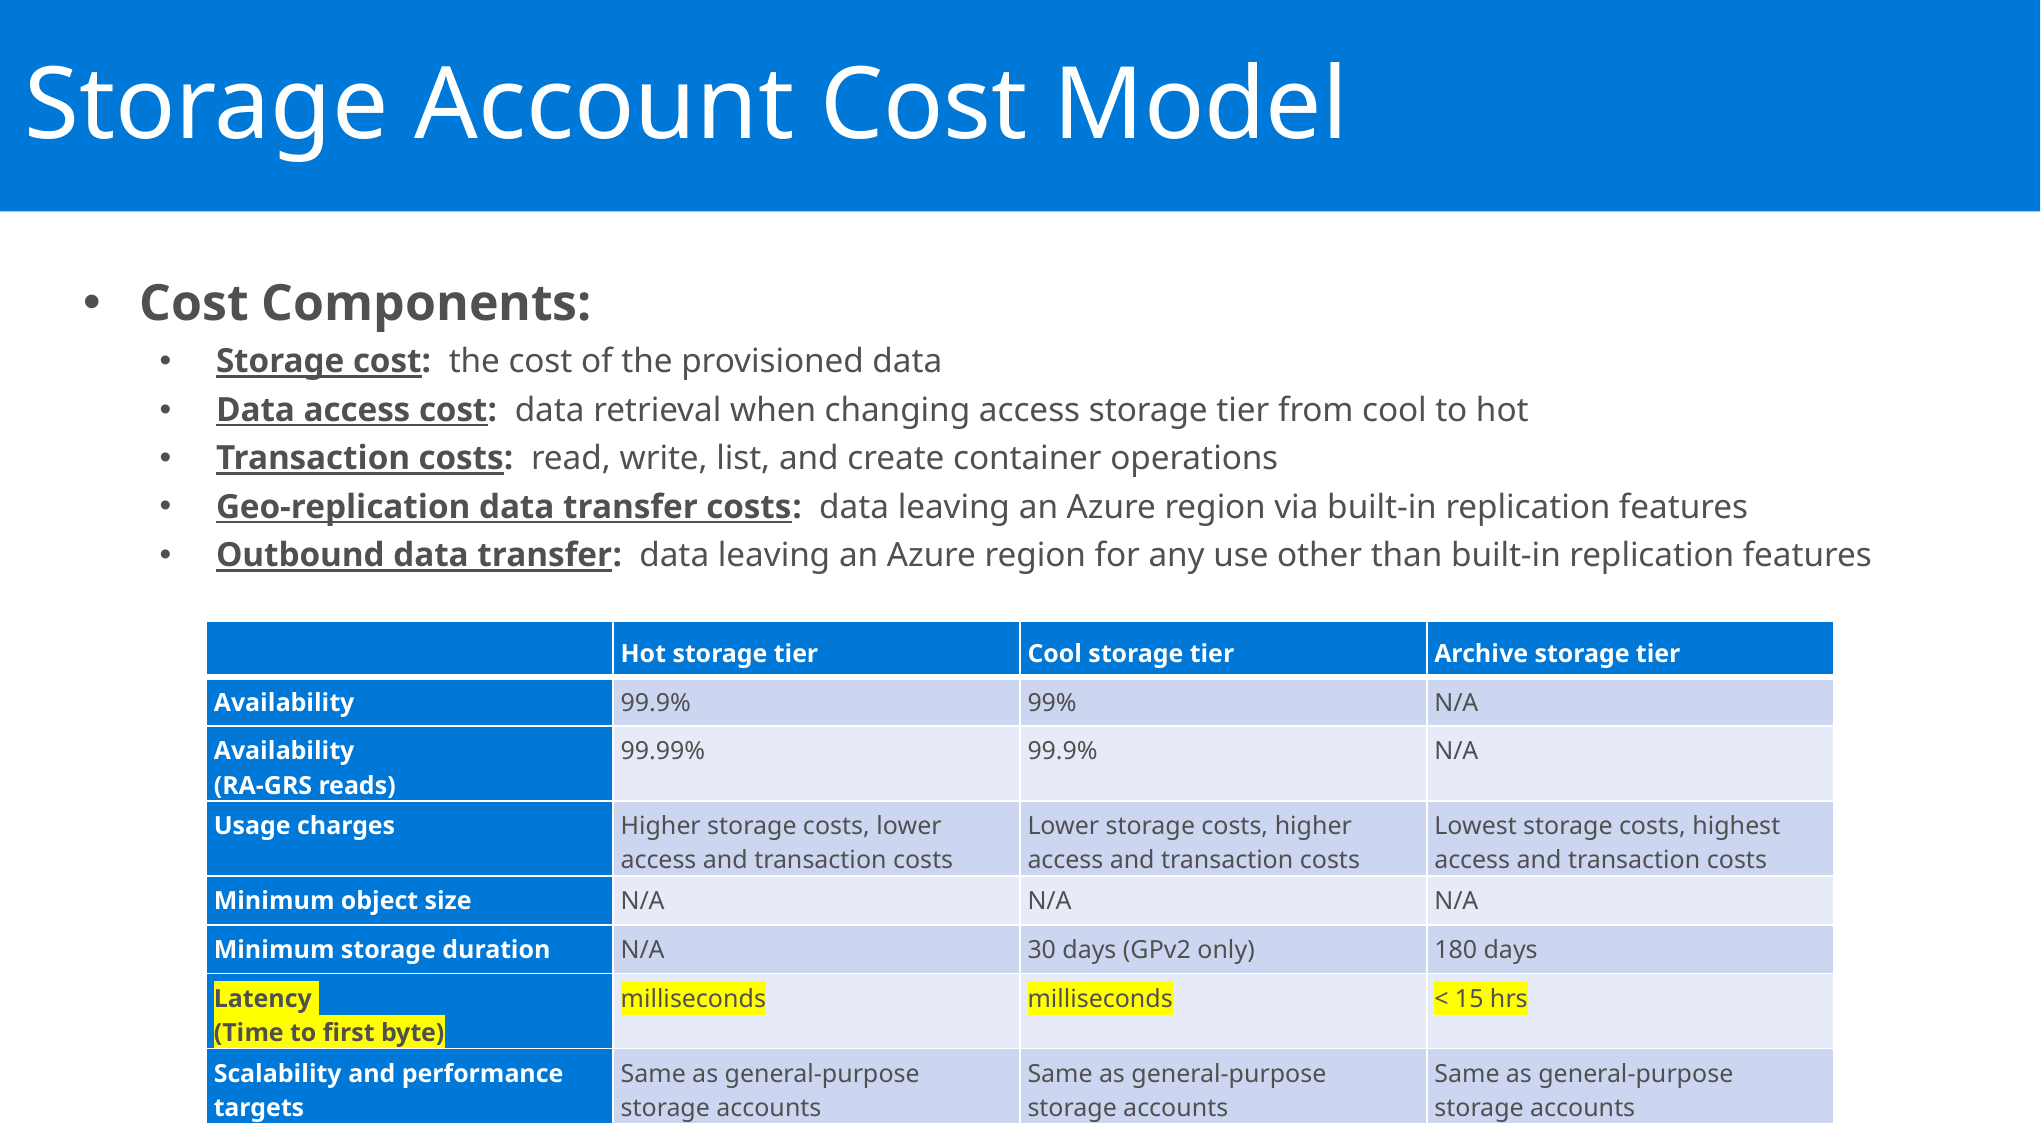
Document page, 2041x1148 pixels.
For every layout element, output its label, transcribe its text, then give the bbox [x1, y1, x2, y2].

table_cell Higher storage costs, lower access and transaction costs [614, 802, 1019, 875]
table_cell Availability [207, 680, 612, 725]
table_cell milliseconds [614, 974, 1019, 1048]
table_cell Scalability and performance targets [207, 1049, 612, 1123]
table_cell Lowest storage costs, highest access and transaction costs [1428, 802, 1833, 875]
text_box Storage Account Cost Model [0, 0, 2041, 212]
table_cell milliseconds [1021, 974, 1426, 1048]
table_cell N/A [1428, 727, 1833, 800]
table_cell N/A [1428, 877, 1833, 924]
table_cell N/A [614, 926, 1019, 973]
table_cell < 15 hrs [1428, 974, 1833, 1048]
table_header Hot storage tier [614, 622, 1019, 674]
table_cell Same as general-purpose storage accounts [614, 1049, 1019, 1123]
table_header Cool storage tier [1021, 622, 1426, 674]
table_cell 99.9% [1021, 727, 1426, 800]
table_cell Usage charges [207, 802, 612, 875]
table_cell 99.9% [614, 680, 1019, 725]
table_cell Same as general-purpose storage accounts [1021, 1049, 1426, 1123]
table_cell Lower storage costs, higher access and transaction costs [1021, 802, 1426, 875]
table_cell 180 days [1428, 926, 1833, 973]
table_cell Minimum object size [207, 877, 612, 924]
table_header Archive storage tier [1428, 622, 1833, 674]
table_cell N/A [1021, 877, 1426, 924]
table_cell N/A [614, 877, 1019, 924]
table_header [207, 622, 612, 674]
table_cell 99.99% [614, 727, 1019, 800]
table_cell Availability (RA-GRS reads) [207, 727, 612, 800]
table_cell Latency (Time to first byte) [207, 974, 612, 1048]
table_cell Minimum storage duration [207, 926, 612, 973]
table_cell 30 days (GPv2 only) [1021, 926, 1426, 973]
table_cell 99% [1021, 680, 1426, 725]
table_cell Same as general-purpose storage accounts [1428, 1049, 1833, 1123]
table_cell N/A [1428, 680, 1833, 725]
text_box Cost Components: Storage cost: the cost of the provisioned data Data access cost: data retrieval when changing access storage tier from cool to hot Transaction costs: read, write, list, and create container operations Geo-replication data transfer costs: data leaving an Azure region via built-in replication features Outbound data transfer: data leaving an Azure region for any use other than built-in replication features [53, 253, 1995, 598]
